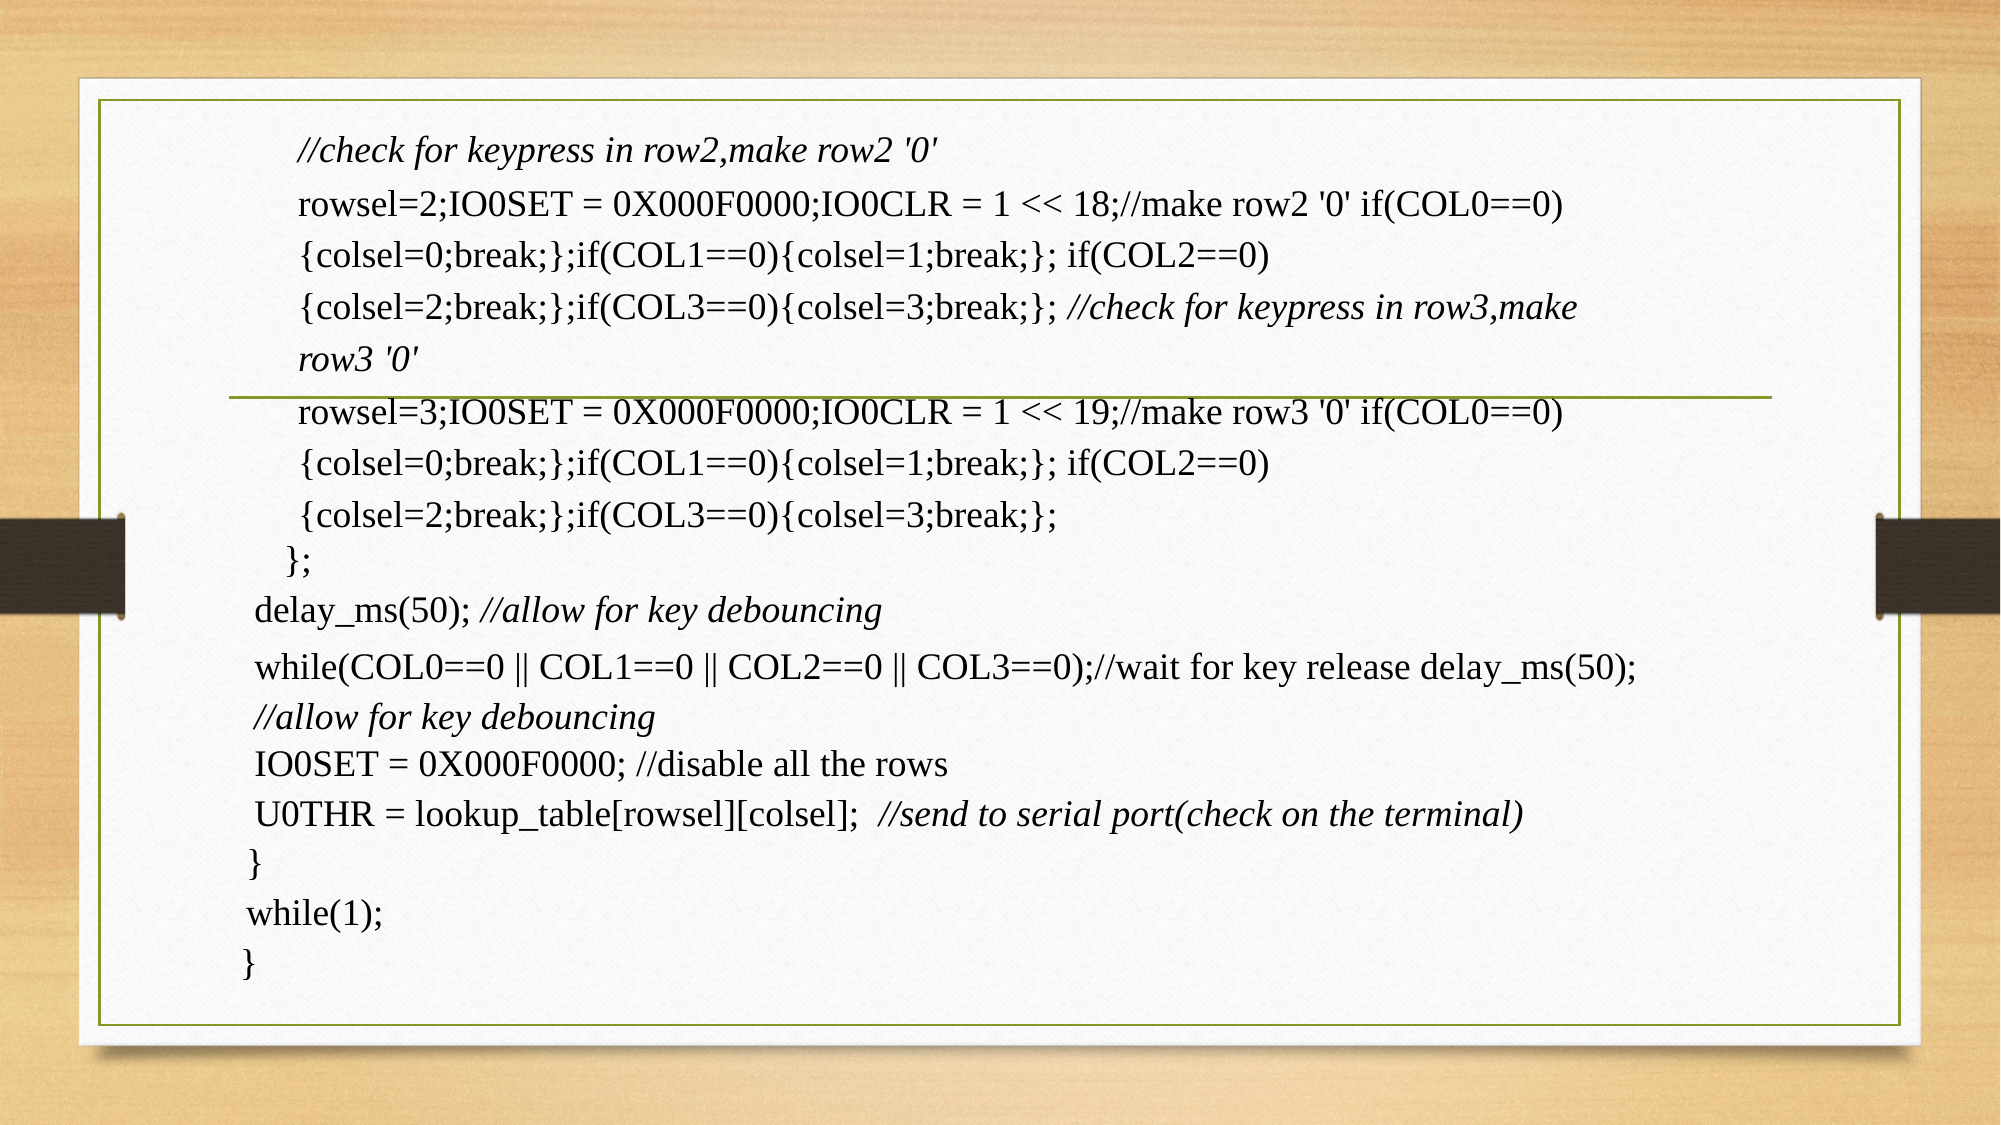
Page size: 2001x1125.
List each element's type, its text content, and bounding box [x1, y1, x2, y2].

picture [0, 0, 2001, 1125]
text_box //check for keypress in row2,make row2 '0' rowsel=2;IO0SET = 0X000F0000;IO0CLR = 1 << 18;//make row2 '0' if(COL0==0){colsel=0;break;};if(COL1==0){colsel=1;break;}; if(COL2==0){colsel=2;break;};if(COL3==0){colsel=3;break;}; //check for keypress in row3,make row3 '0' rowsel=3;IO0SET = 0X000F0000;IO0CLR = 1 << 19;//make row3 '0' if(COL0==0){colsel=0;break;};if(COL1==0){colsel=1;break;}; if(COL2==0){colsel=2;break;};if(COL3==0){colsel=3;break;}; }; delay_ms(50); //allow for key debouncing while(COL0==0 || COL1==0 || COL2==0 || COL3==0);//wait for key release delay_ms(50); //allow for key debouncing IO0SET = 0X000F0000; //disable all the rows U0THR = lookup_table[rowsel][colsel]; //send to serial port(check on the terminal) } while(1); } [225, 110, 1812, 991]
